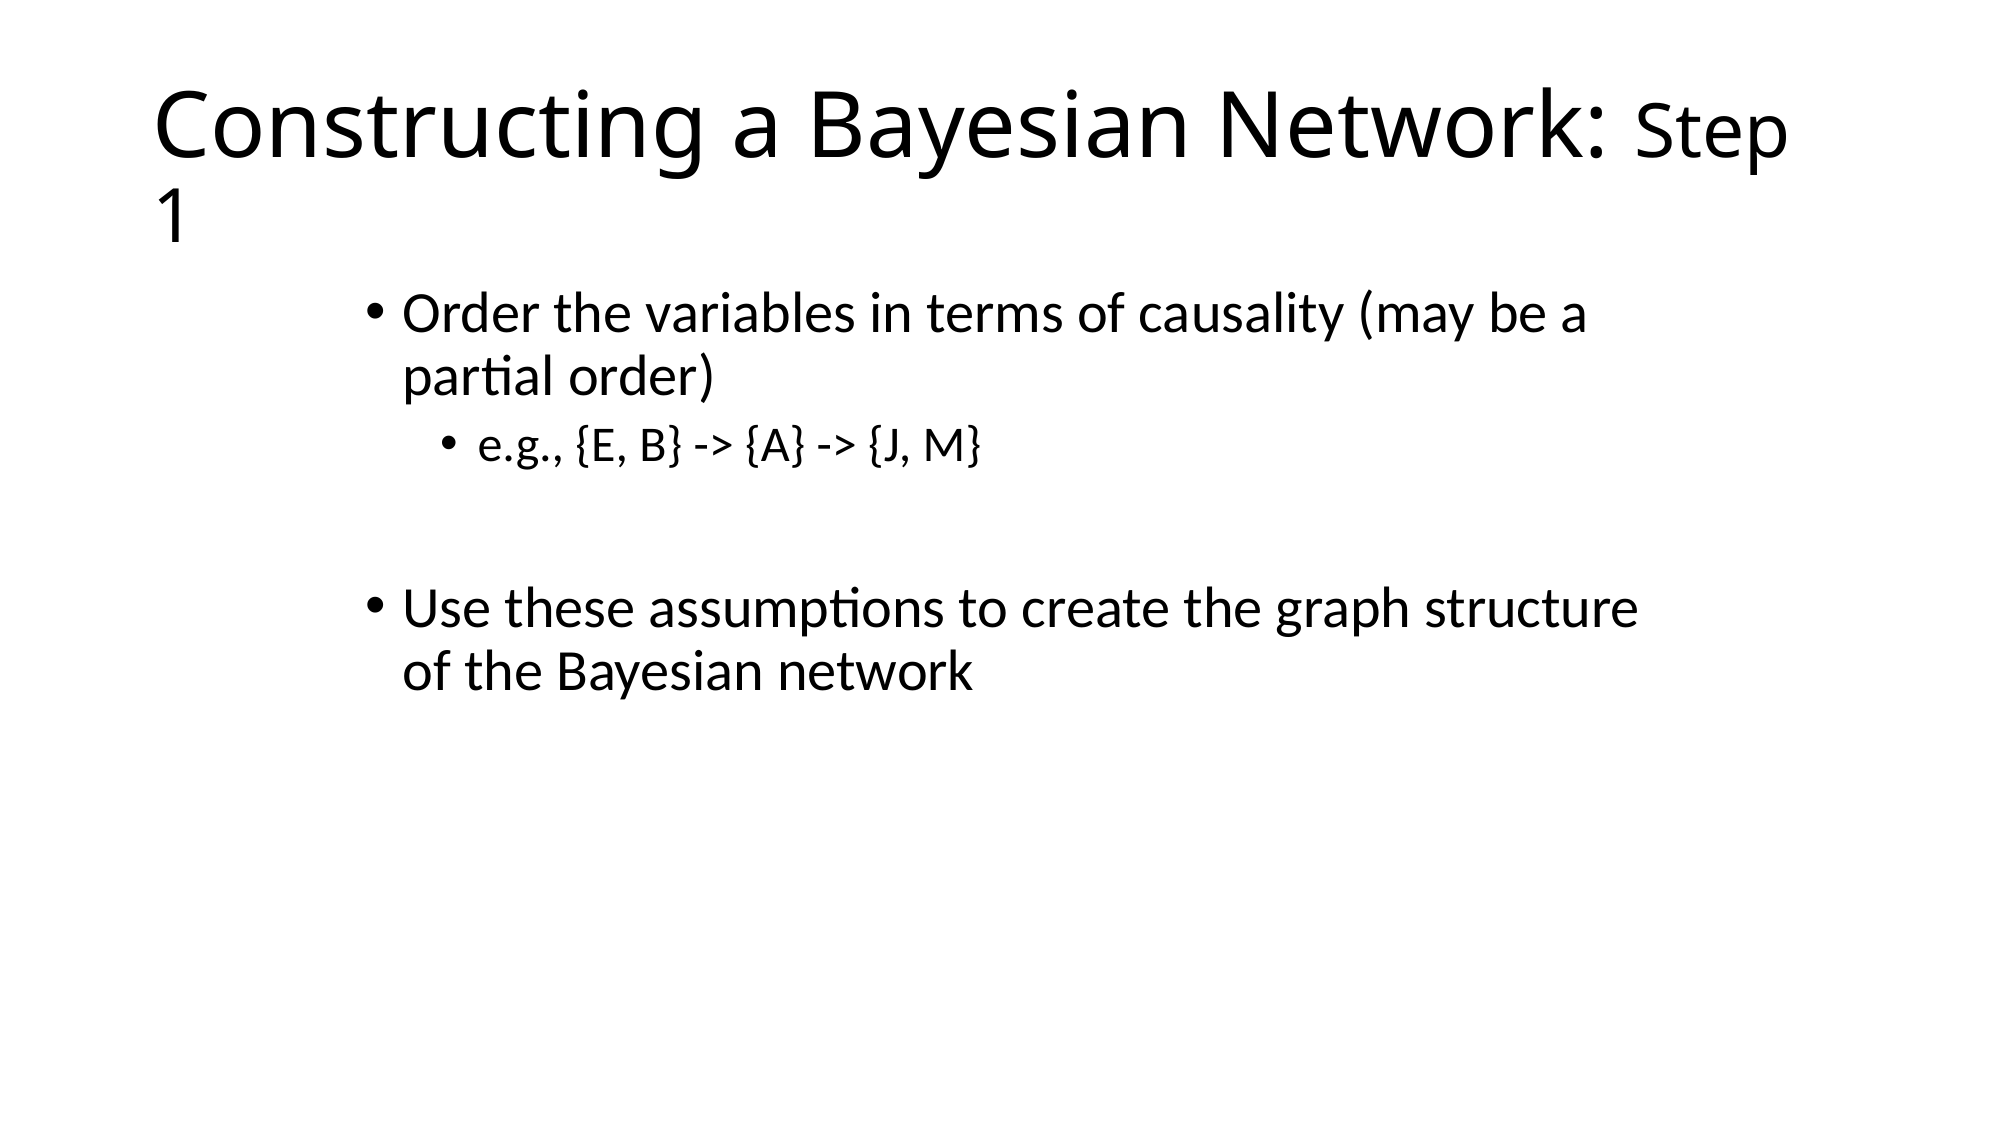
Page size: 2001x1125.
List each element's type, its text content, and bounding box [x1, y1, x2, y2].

list Order the variables in terms of causality (may be a partial order) e.g., {E, B} -> {A} -> {J, M} Use these assumptions to create the graph structure of the Bayesian network [350, 275, 1688, 1013]
title Constructing a Bayesian Network: Step 1 [137, 59, 1863, 278]
